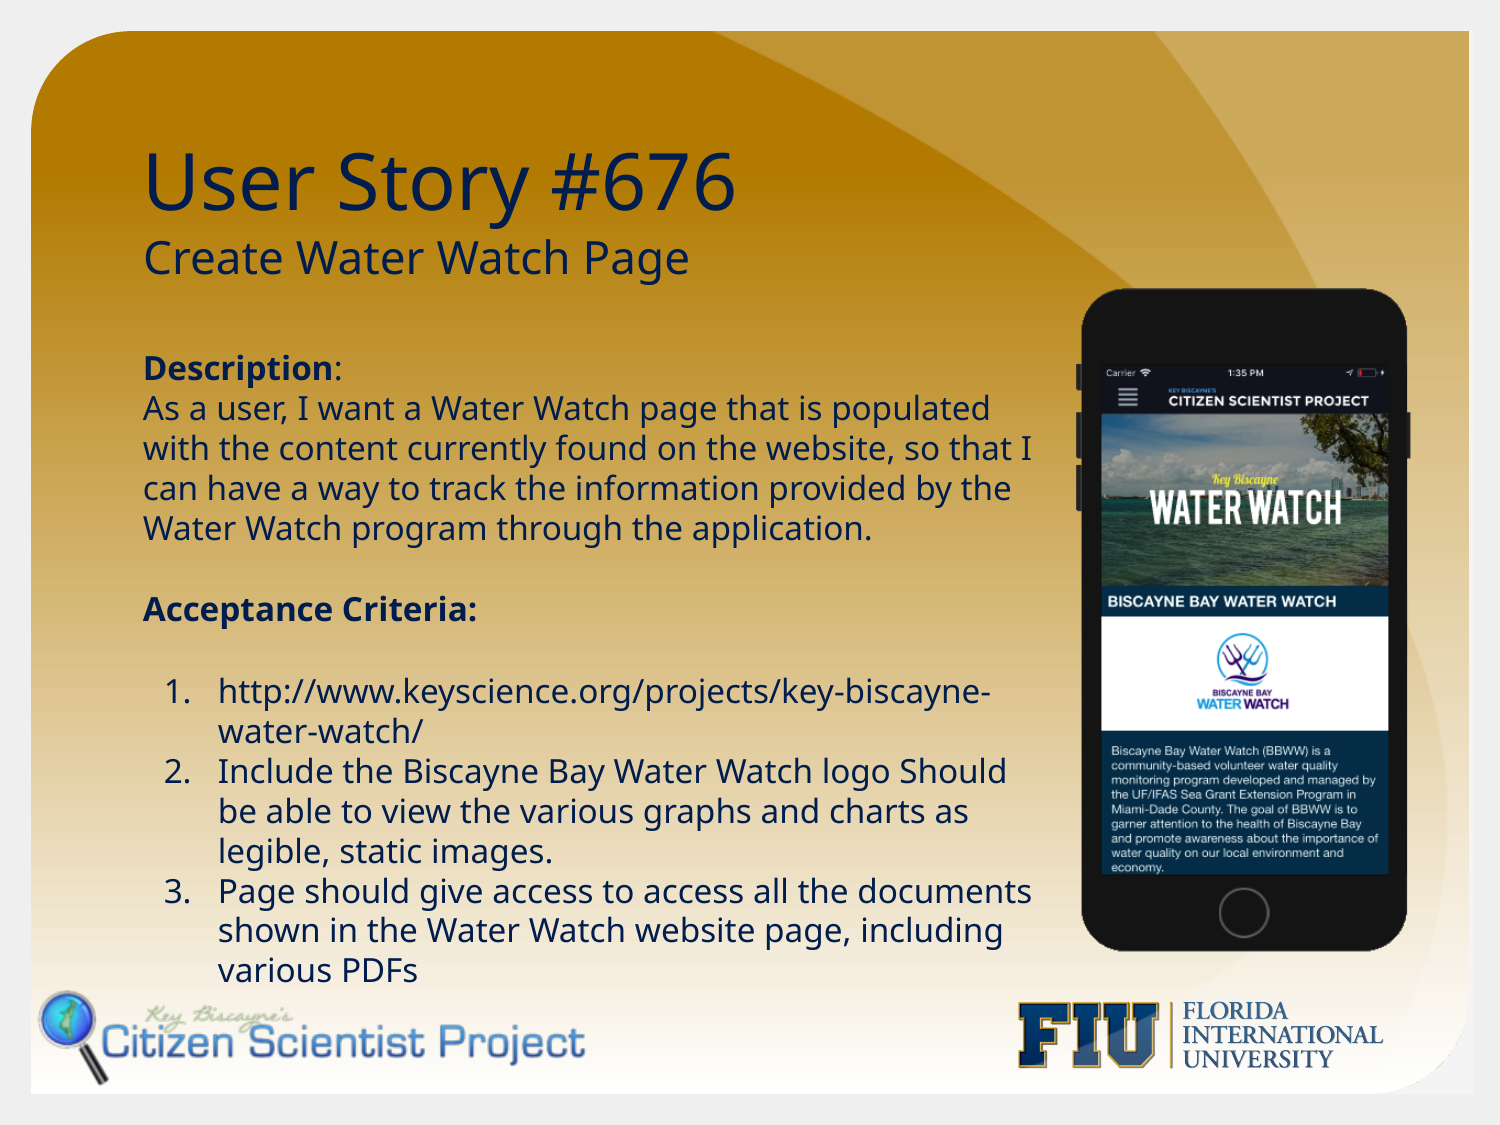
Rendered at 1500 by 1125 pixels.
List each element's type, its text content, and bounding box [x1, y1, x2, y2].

picture [24, 30, 1473, 1094]
list Description: As a user, I want a Water Watch page that is populated with the content currently found on the website, so that I can have a way to track the information provided by the Water Watch program through the application. Acceptance Criteria: http://www.keyscience.org/projects/key-biscayne-water-watch/ Include the Biscayne Bay Water Watch logo Should be able to view the various graphs and charts as legible, static images. Page should give access to access all the documents shown in the Water Watch website page, including various PDFs [127, 319, 1065, 1025]
title User Story #676 [127, 111, 1372, 234]
title Create Water Watch Page [128, 205, 1372, 291]
